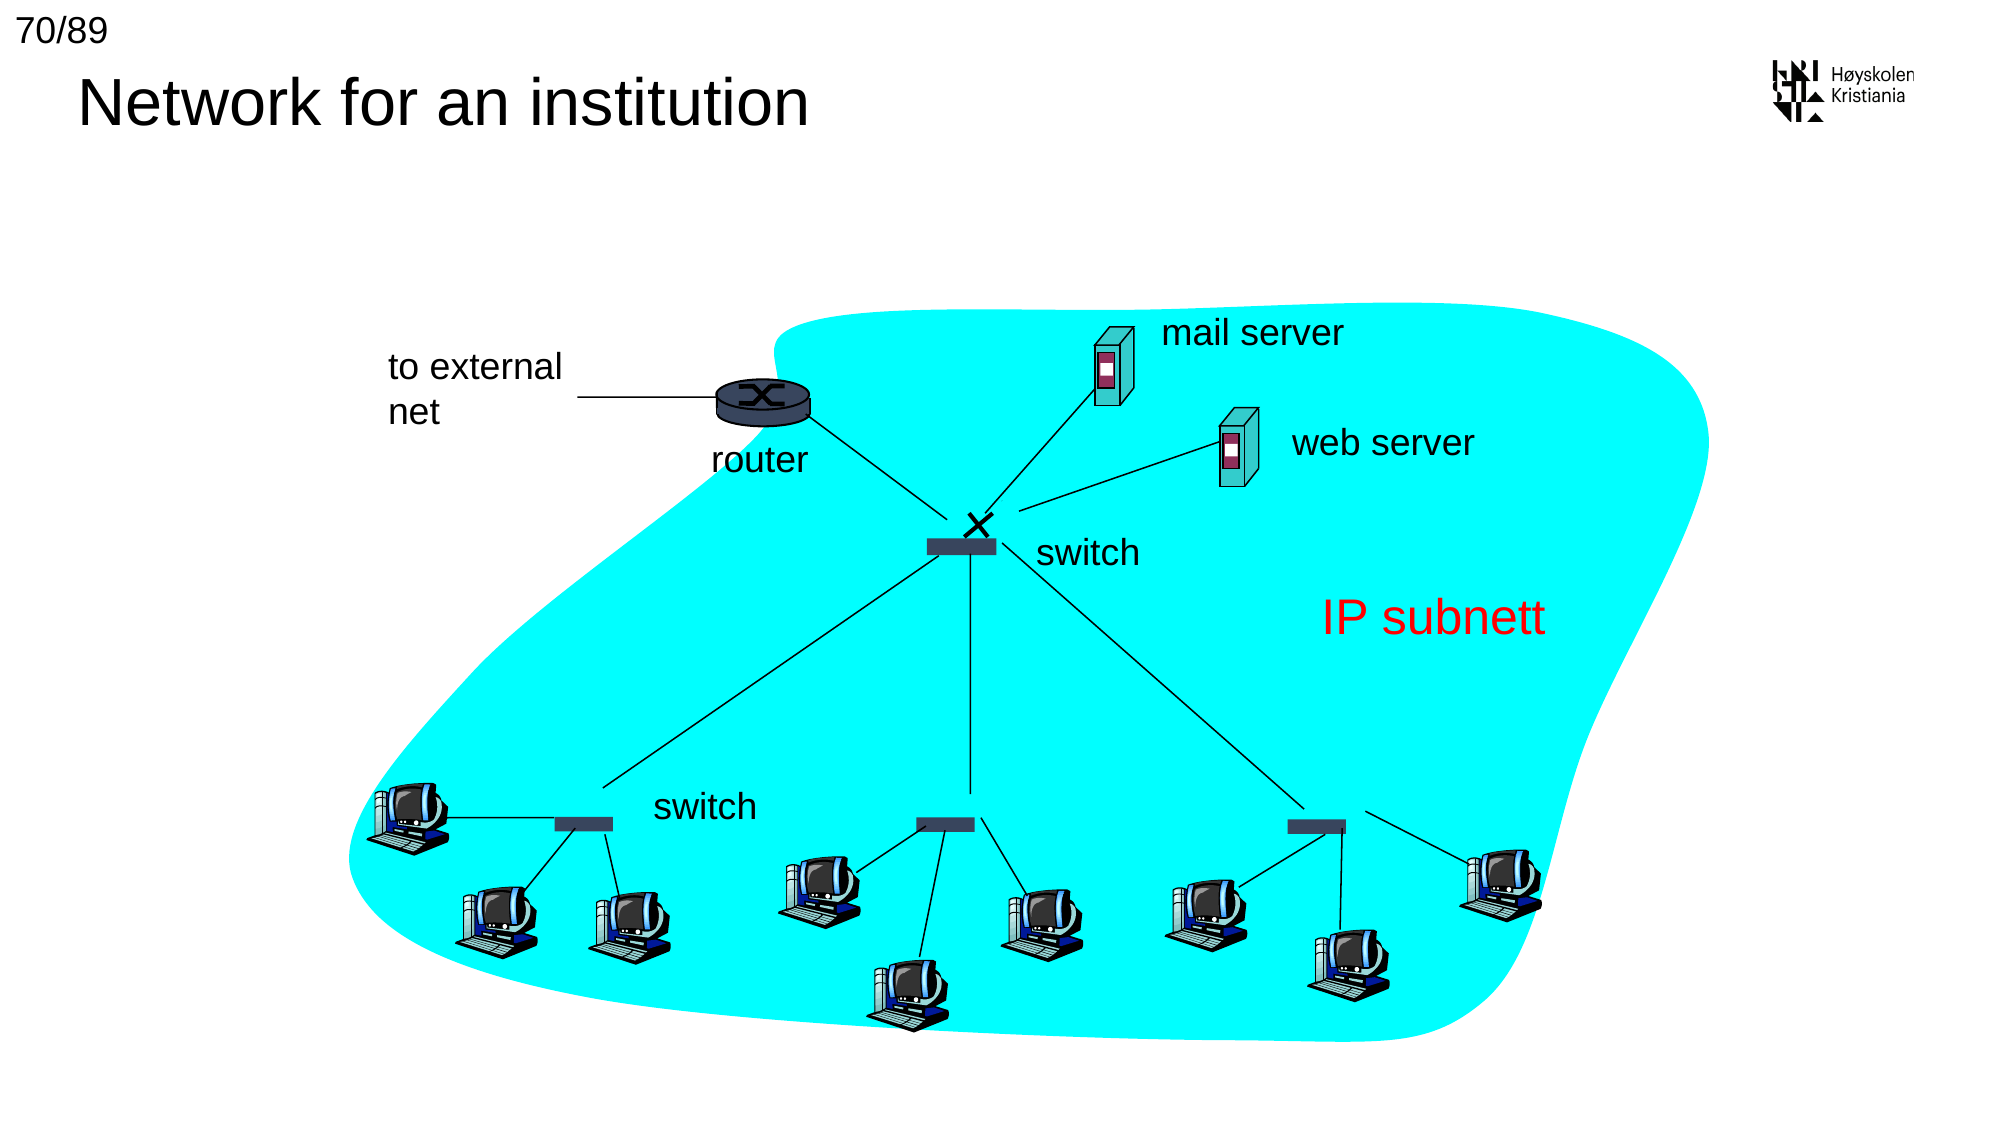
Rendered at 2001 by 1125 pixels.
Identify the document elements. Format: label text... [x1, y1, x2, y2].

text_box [1094, 326, 1134, 407]
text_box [1459, 848, 1544, 923]
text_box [866, 959, 951, 1033]
text_box switch [1021, 520, 1156, 581]
text_box IP subnett [1306, 576, 1562, 652]
title Network for an institution [62, 59, 1675, 277]
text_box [1164, 878, 1249, 953]
text_box [554, 816, 613, 832]
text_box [1306, 928, 1392, 1003]
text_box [587, 891, 673, 965]
text_box switch [638, 774, 785, 835]
text_box [349, 302, 1709, 1042]
text_box web server [1277, 410, 1491, 471]
text_box [1287, 819, 1346, 834]
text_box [716, 379, 810, 427]
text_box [777, 855, 862, 930]
slide_number 70/89 [0, 0, 208, 74]
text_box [366, 782, 451, 856]
text_box [916, 817, 975, 832]
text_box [1000, 888, 1085, 963]
text_box router [696, 427, 824, 488]
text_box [1219, 407, 1259, 487]
text_box to external net [373, 334, 578, 440]
text_box mail server [1146, 301, 1360, 361]
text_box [454, 885, 539, 960]
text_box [926, 500, 1002, 556]
